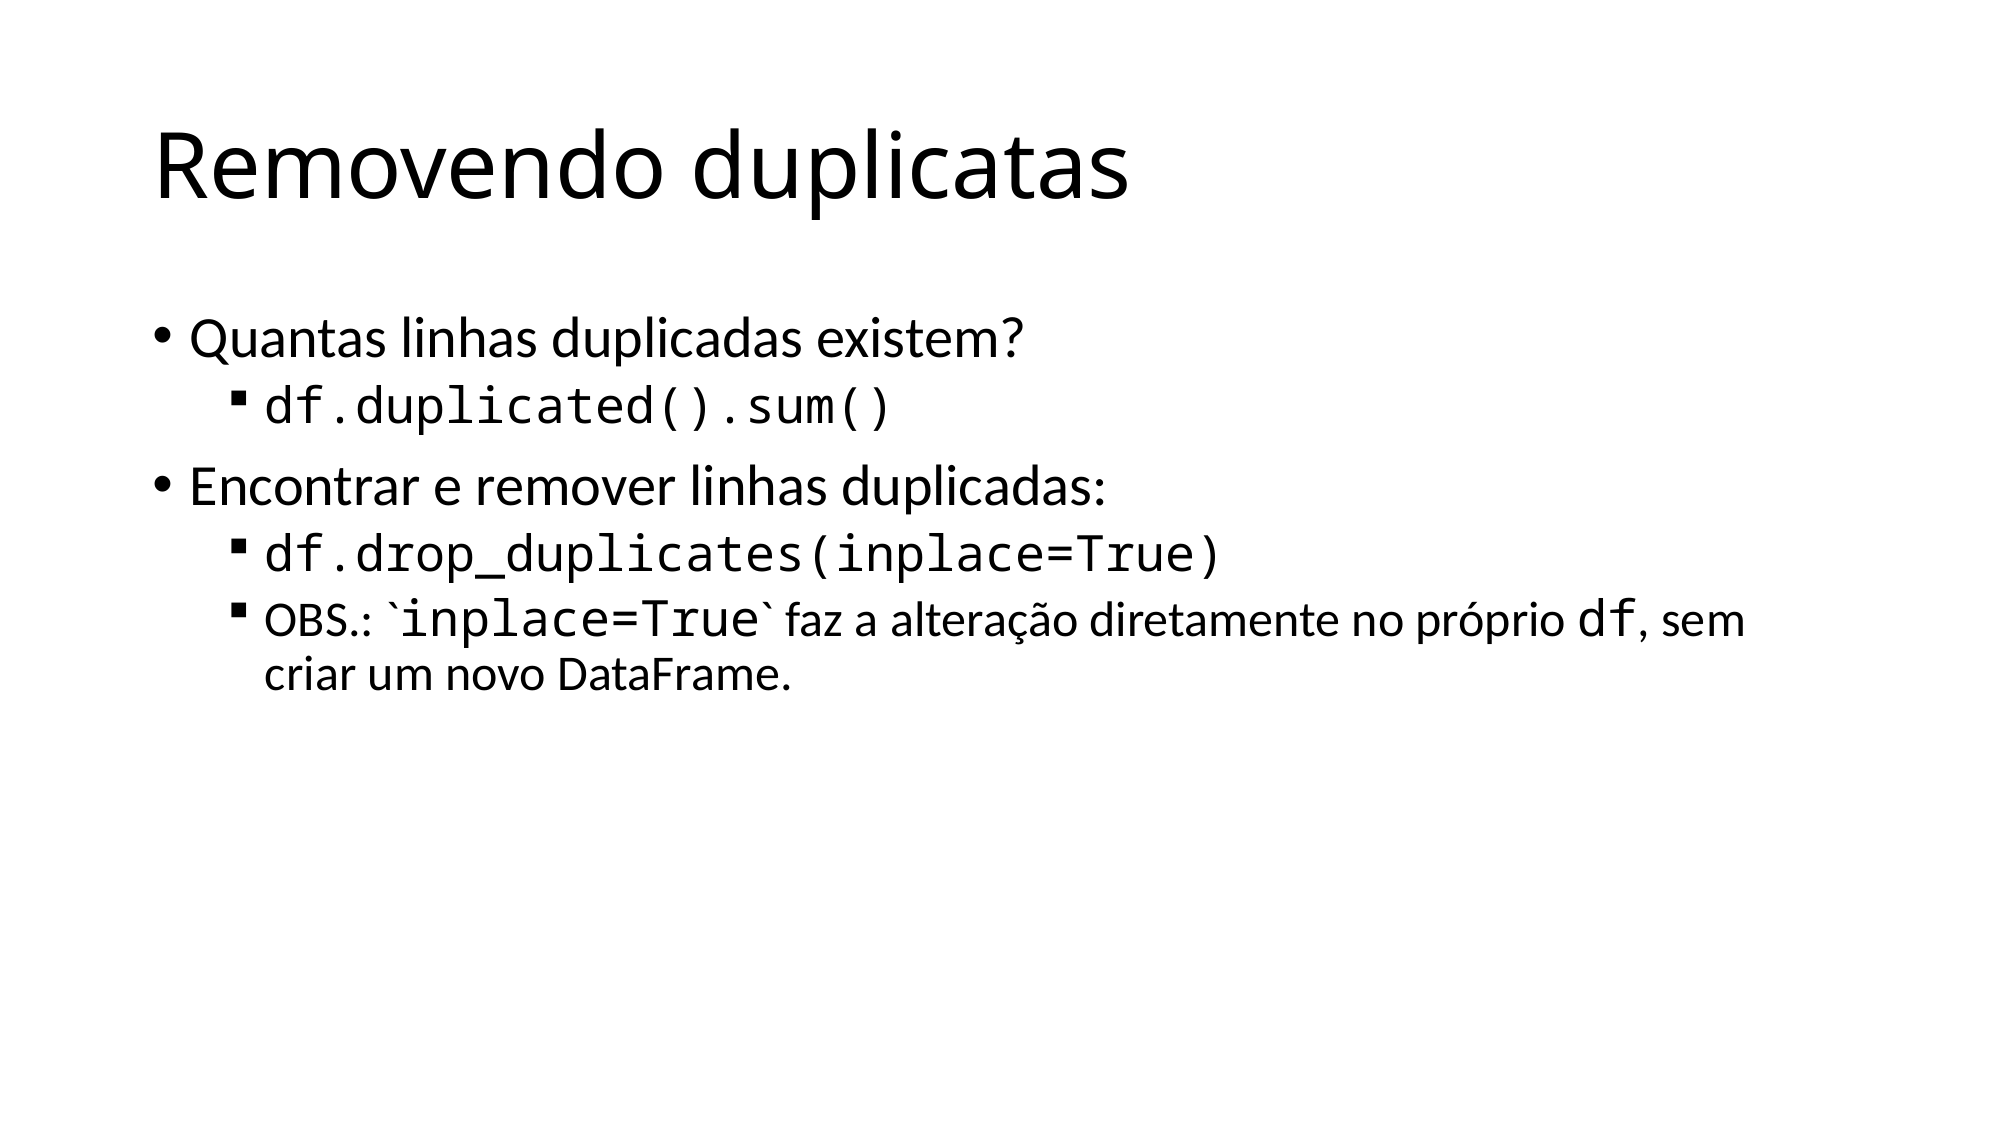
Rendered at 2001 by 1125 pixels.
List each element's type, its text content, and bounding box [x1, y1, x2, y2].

title Removendo duplicatas [137, 59, 1863, 278]
list Quantas linhas duplicadas existem? df.duplicated().sum() Encontrar e remover linhas duplicadas: df.drop_duplicates(inplace=True) OBS.: `inplace=True` faz a alteração diretamente no próprio df, sem criar um novo DataFrame. [137, 299, 1863, 1014]
